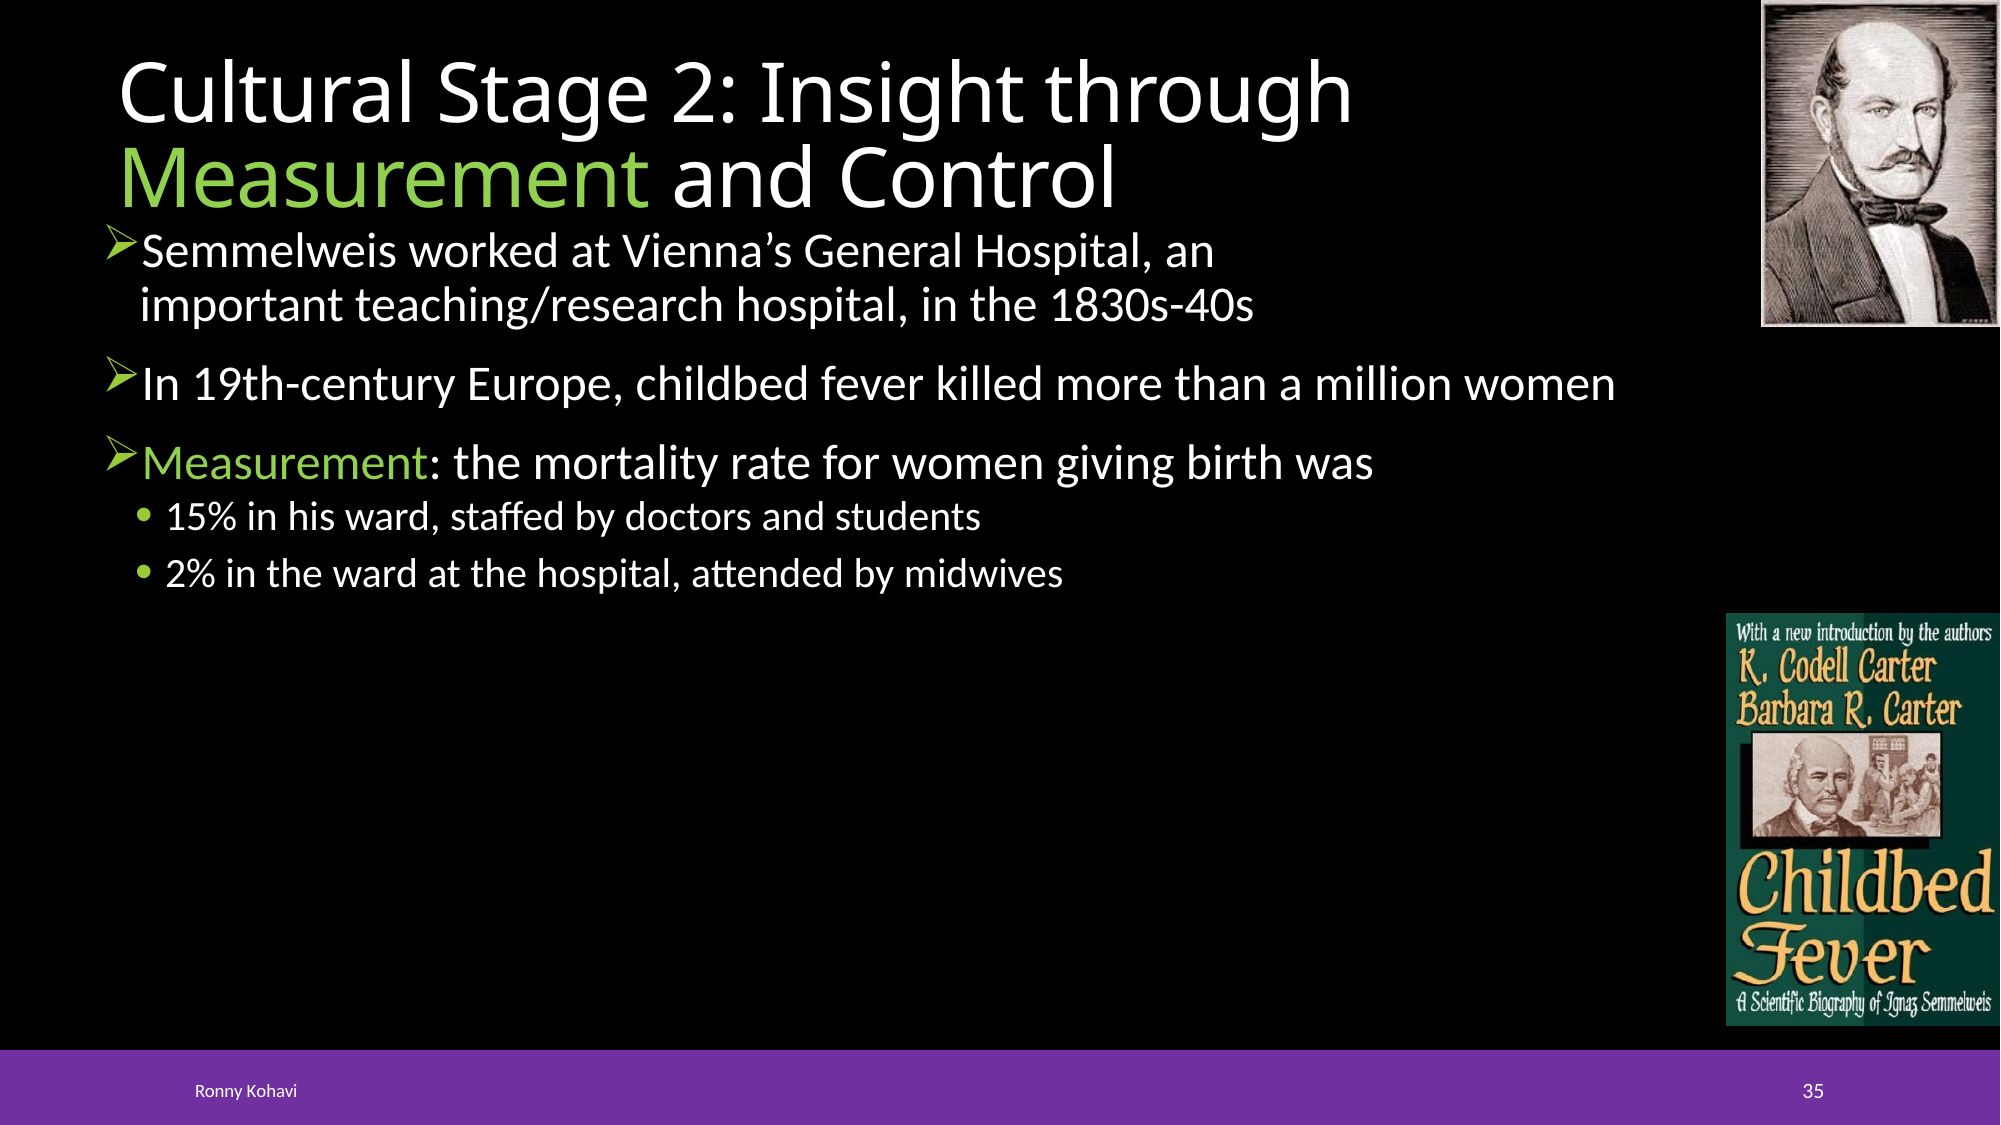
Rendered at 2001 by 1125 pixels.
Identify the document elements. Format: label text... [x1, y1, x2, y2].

slide_number 35 [1624, 1059, 1840, 1120]
title Cultural Stage 2: Insight through Measurement and Control [102, 47, 1758, 216]
list Semmelweis worked at Vienna’s General Hospital, an important teaching/research hospital, in the 1830s-40s In 19th-century Europe, childbed fever killed more than a million women Measurement: the mortality rate for women giving birth was 15% in his ward, staffed by doctors and students 2% in the ward at the hospital, attended by midwives [102, 216, 1944, 992]
picture [1761, 0, 2000, 327]
slide_number Ronny Kohavi [180, 1059, 586, 1120]
picture [1726, 612, 2000, 1027]
